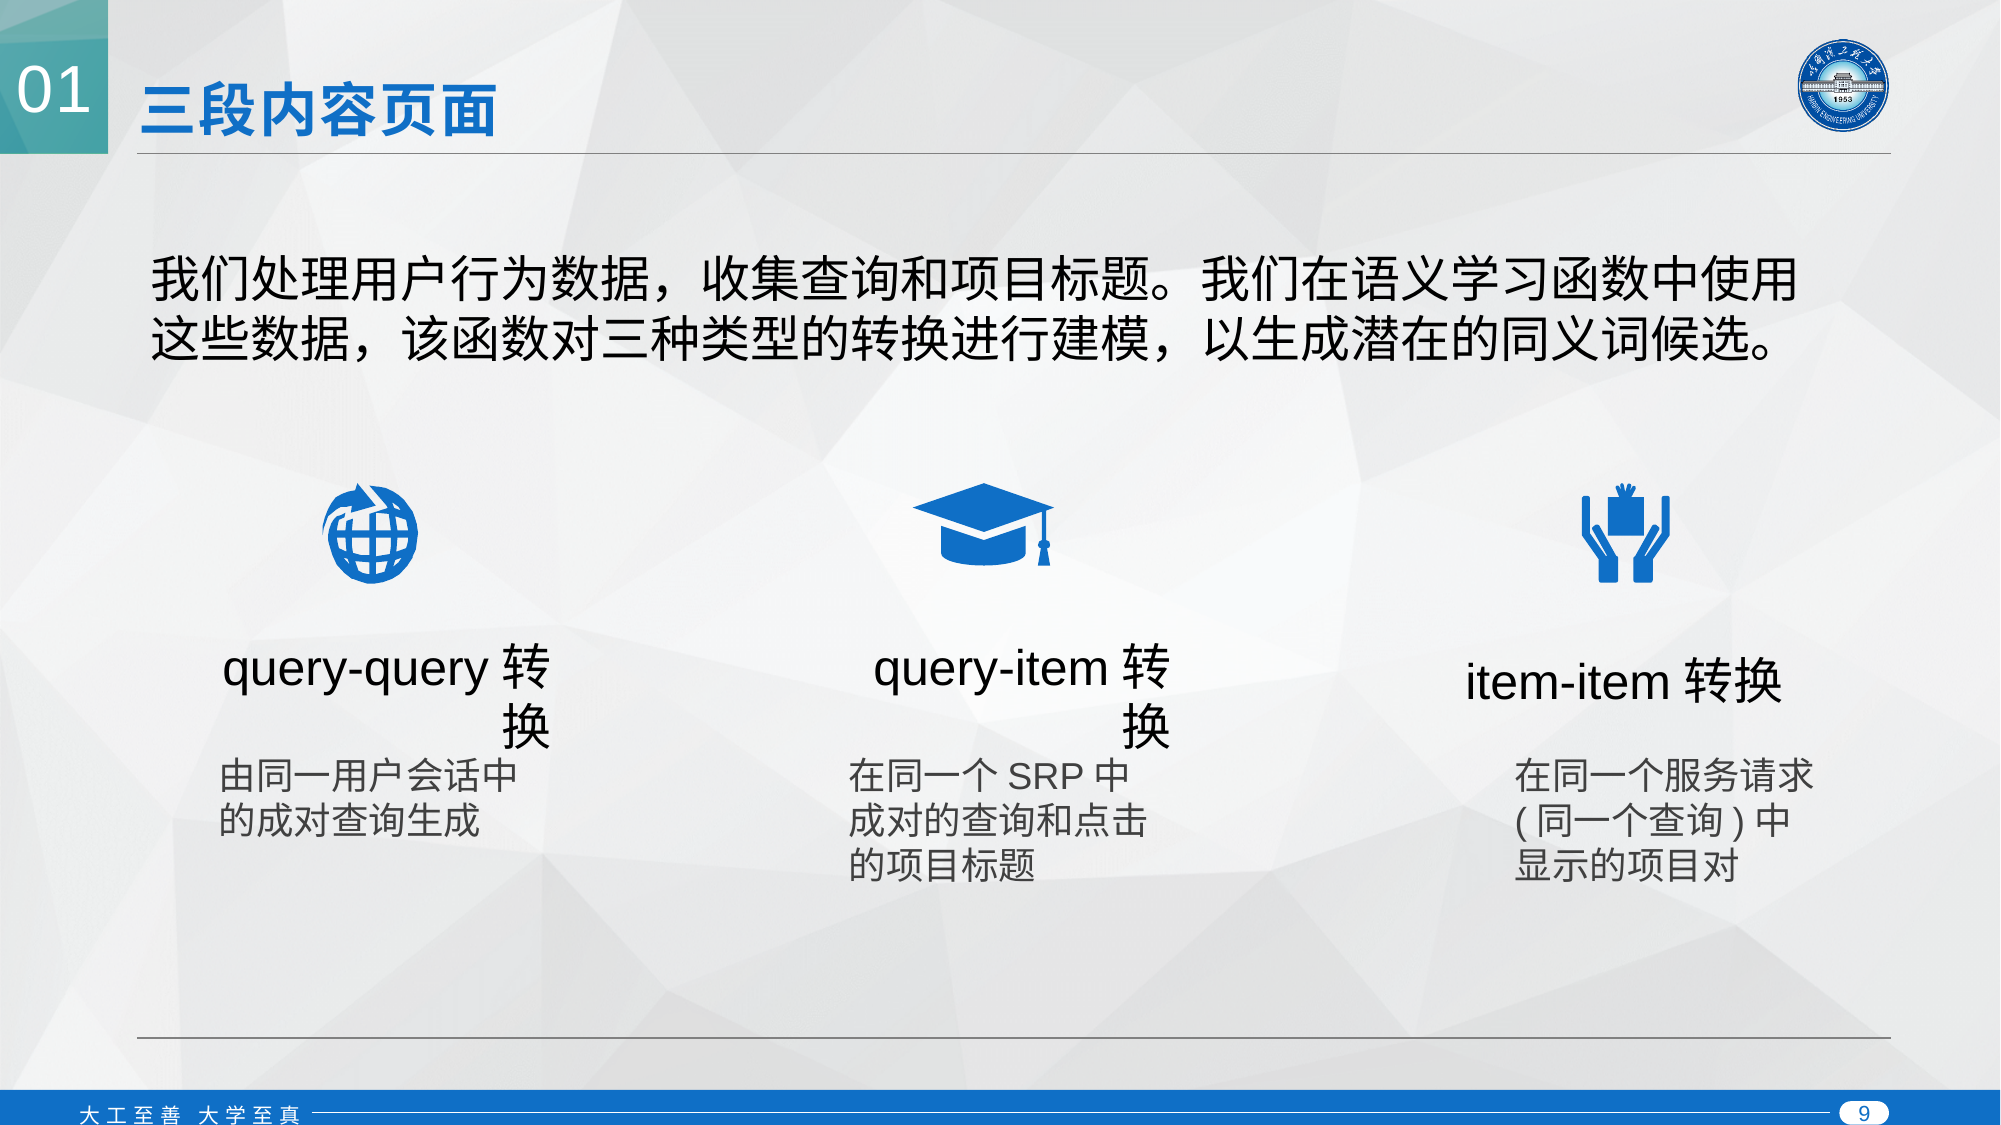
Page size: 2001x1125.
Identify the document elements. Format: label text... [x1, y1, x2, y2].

text_box [912, 483, 1055, 566]
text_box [1581, 483, 1670, 583]
text_box 在同一个服务请求(同一个查询)中显示的项目对 [1499, 744, 1833, 895]
text_box 01 [0, 14, 121, 134]
text_box query-item转换 [813, 628, 1187, 764]
text_box [322, 483, 376, 536]
title 三段内容页面 [123, 39, 1032, 156]
picture [0, 0, 2001, 1089]
text_box 在同一个SRP中成对的查询和点击的项目标题 [833, 744, 1166, 895]
text_box item-item转换 [1434, 642, 1798, 718]
text_box 我们处理用户行为数据，收集查询和项目标题。我们在语义学习函数中使用这些数据，该函数对三种类型的转换进行建模，以生成潜在的同义词候选。 [135, 240, 1865, 375]
text_box query-query转换 [164, 628, 566, 764]
text_box 由同一用户会话中的成对查询生成 [204, 744, 537, 850]
text_box [328, 485, 419, 584]
